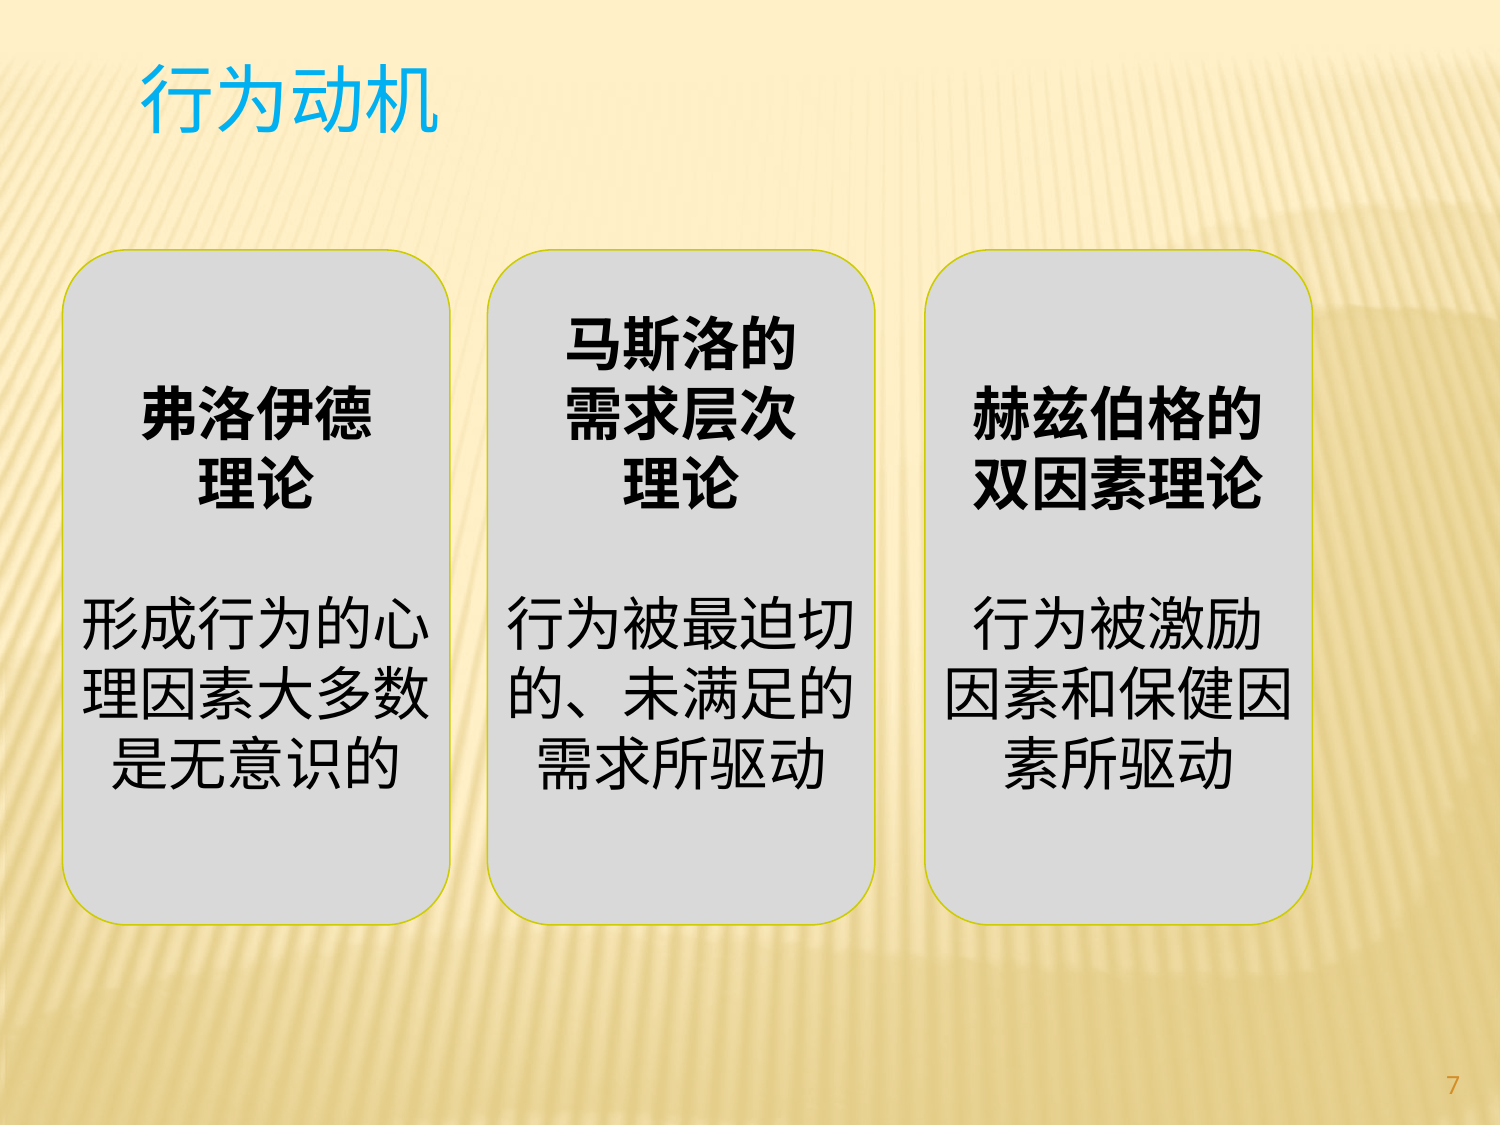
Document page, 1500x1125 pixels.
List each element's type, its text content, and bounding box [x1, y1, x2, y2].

text_box 弗洛伊德 理论 形成行为的心 理因素大多数 是无意识的 [62, 249, 450, 925]
text_box 赫兹伯格的 双因素理论 行为被激励 因素和保健因 素所驱动 [924, 249, 1313, 925]
text_box 马斯洛的 需求层次 理论 行为被最迫切 的、未满足的 需求所驱动 [487, 249, 875, 925]
text_box 行为动机 [124, 45, 1388, 233]
slide_number 7 [1350, 1062, 1475, 1103]
